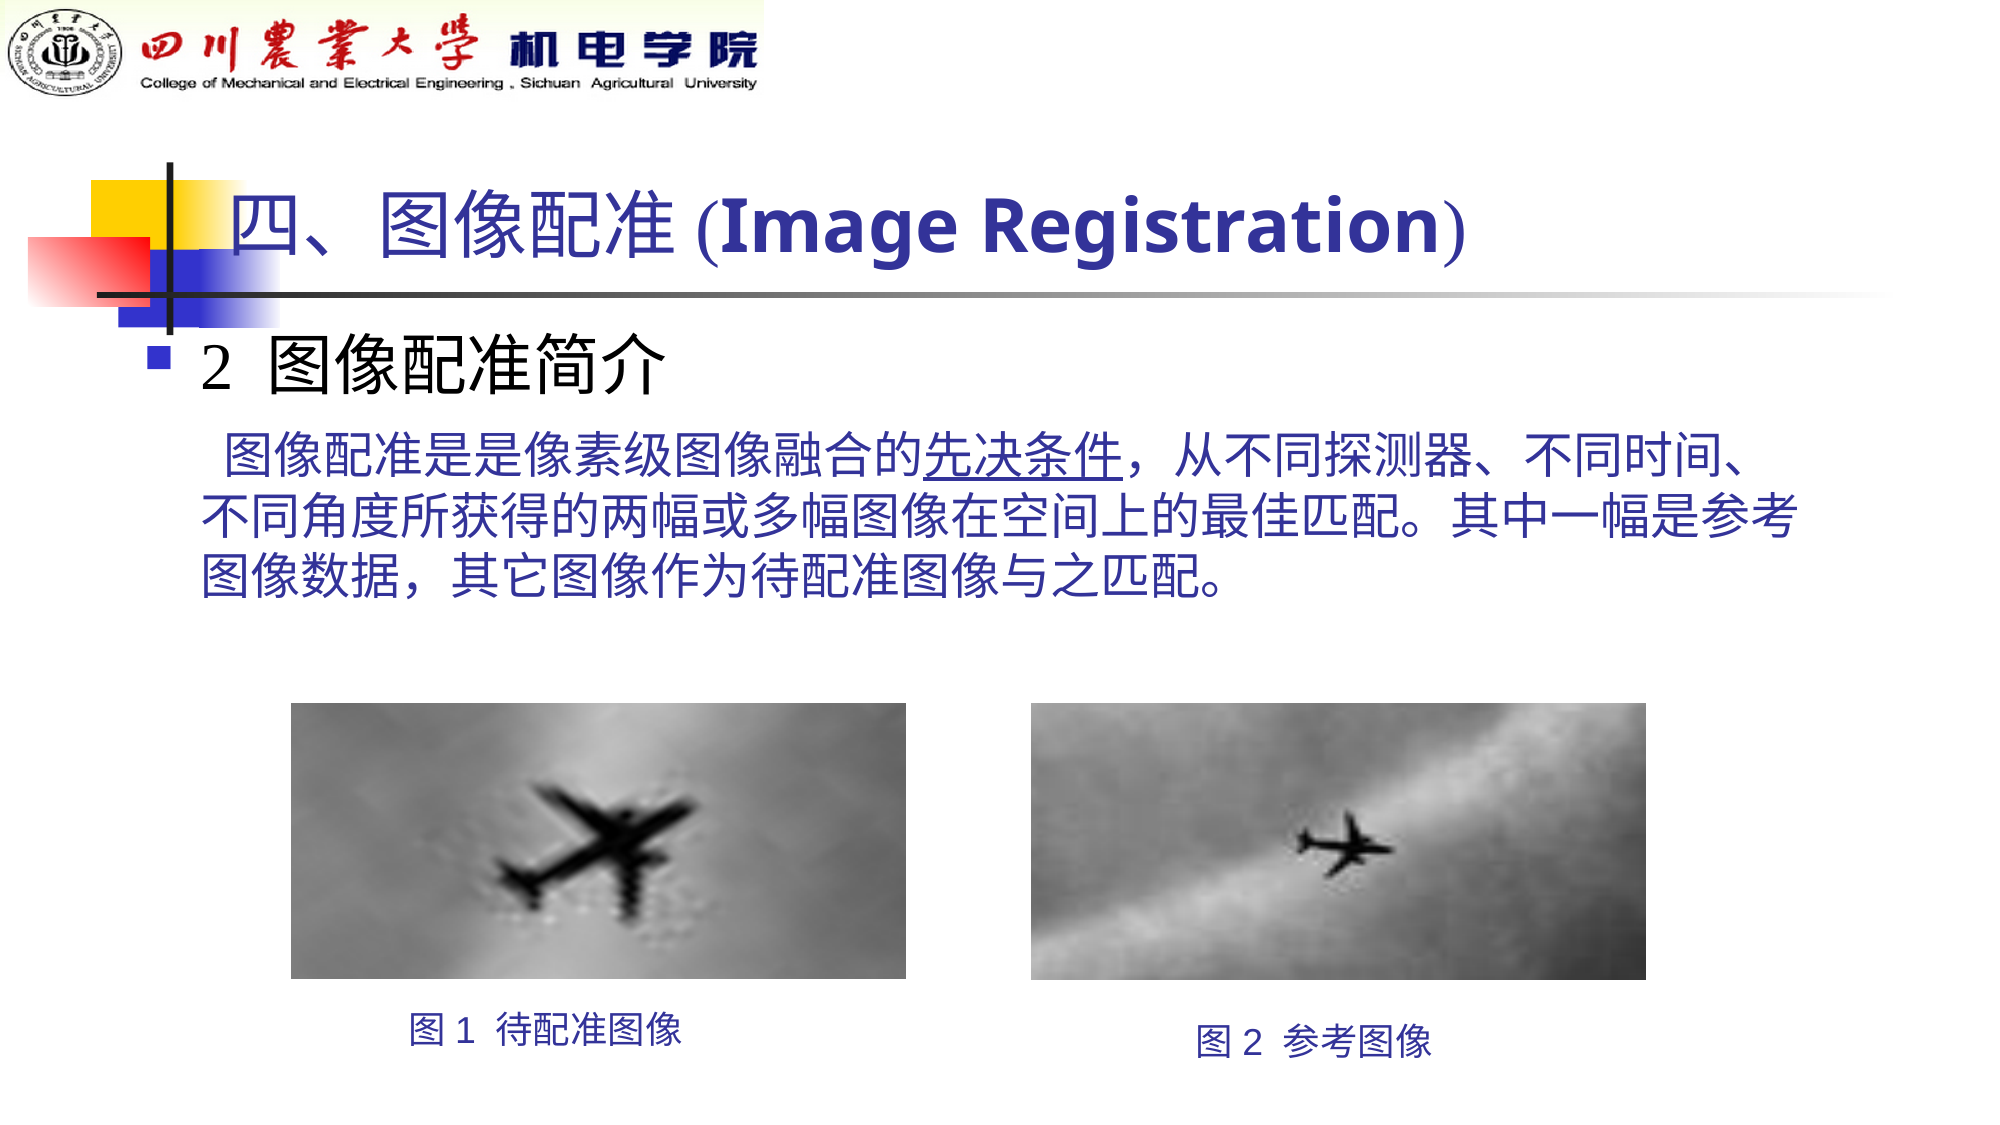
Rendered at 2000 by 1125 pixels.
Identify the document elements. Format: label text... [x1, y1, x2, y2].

text_box 图2 参考图像 [1181, 1010, 1448, 1070]
picture [1031, 702, 1646, 980]
list 2 图像配准简介 图像配准是是像素级图像融合的先决条件，从不同探测器、不同时间、不同角度所获得的两幅或多幅图像在空间上的最佳匹配。其中一幅是参考图像数据，其它图像作为待配准图像与之匹配。 [129, 315, 1819, 681]
picture [0, 0, 764, 104]
text_box 图1 待配准图像 [393, 998, 698, 1059]
text_box 四、图像配准(Image Registration) [212, 160, 1917, 275]
picture [290, 702, 906, 979]
